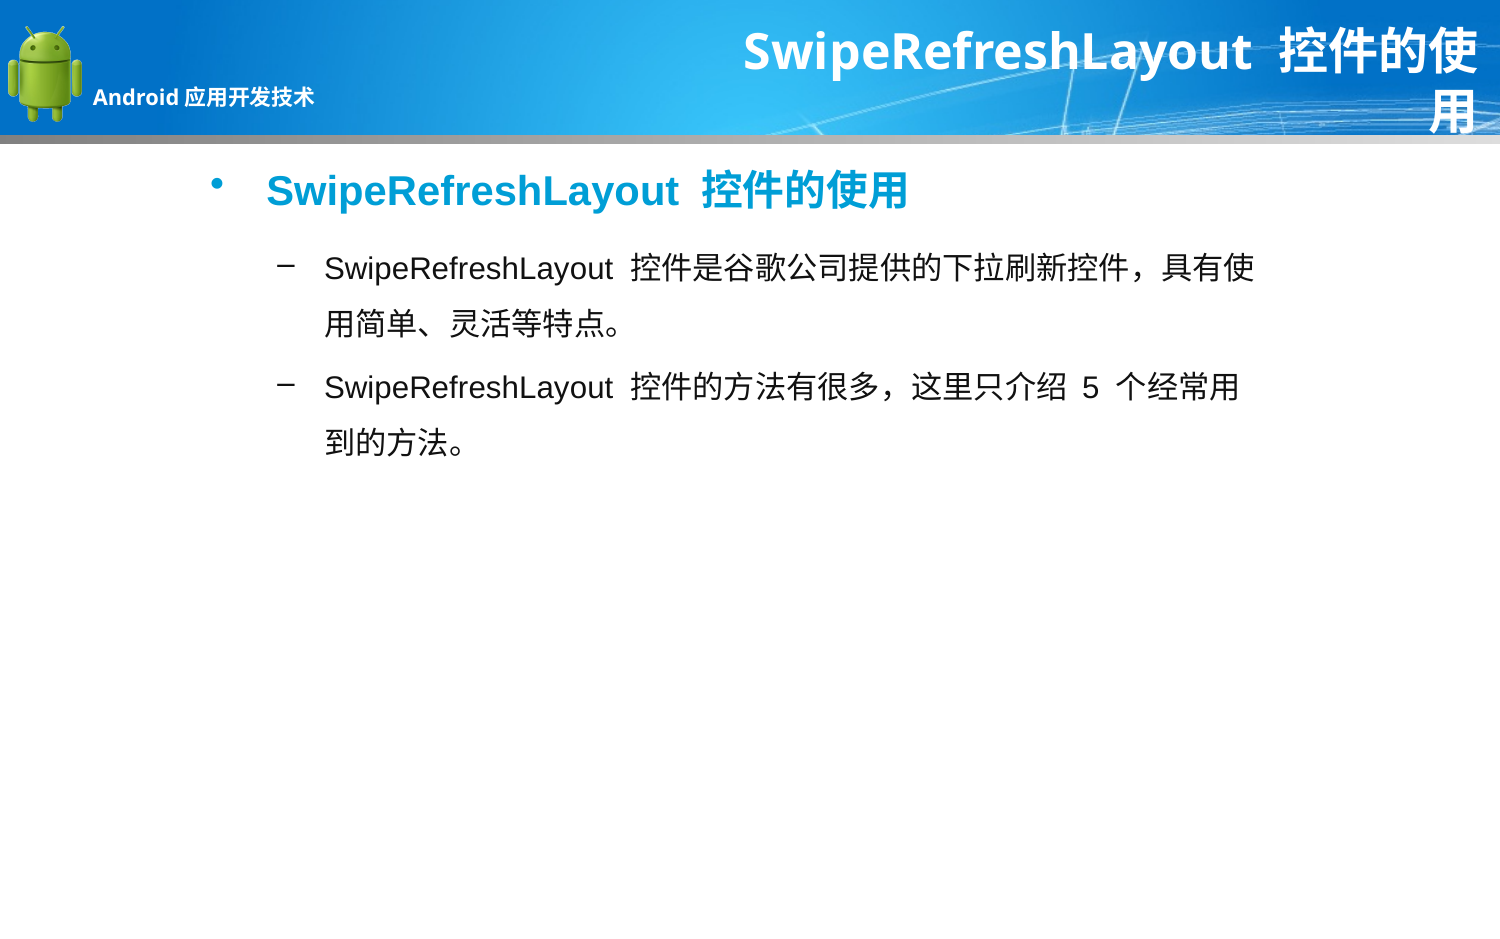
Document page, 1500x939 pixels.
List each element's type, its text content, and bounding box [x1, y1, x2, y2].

picture [0, 0, 1500, 136]
text_box SwipeRefreshLayout 控件是谷歌公司提供的下拉刷新控件，具有使用简单、灵活等特点。 SwipeRefreshLayout 控件的方法有很多，这里只介绍 5 个经常用到的方法。 [187, 222, 1287, 877]
text_box SwipeRefreshLayout 控件的使用 [680, 26, 1494, 132]
text_box SwipeRefreshLayout 控件的使用 [195, 131, 925, 222]
